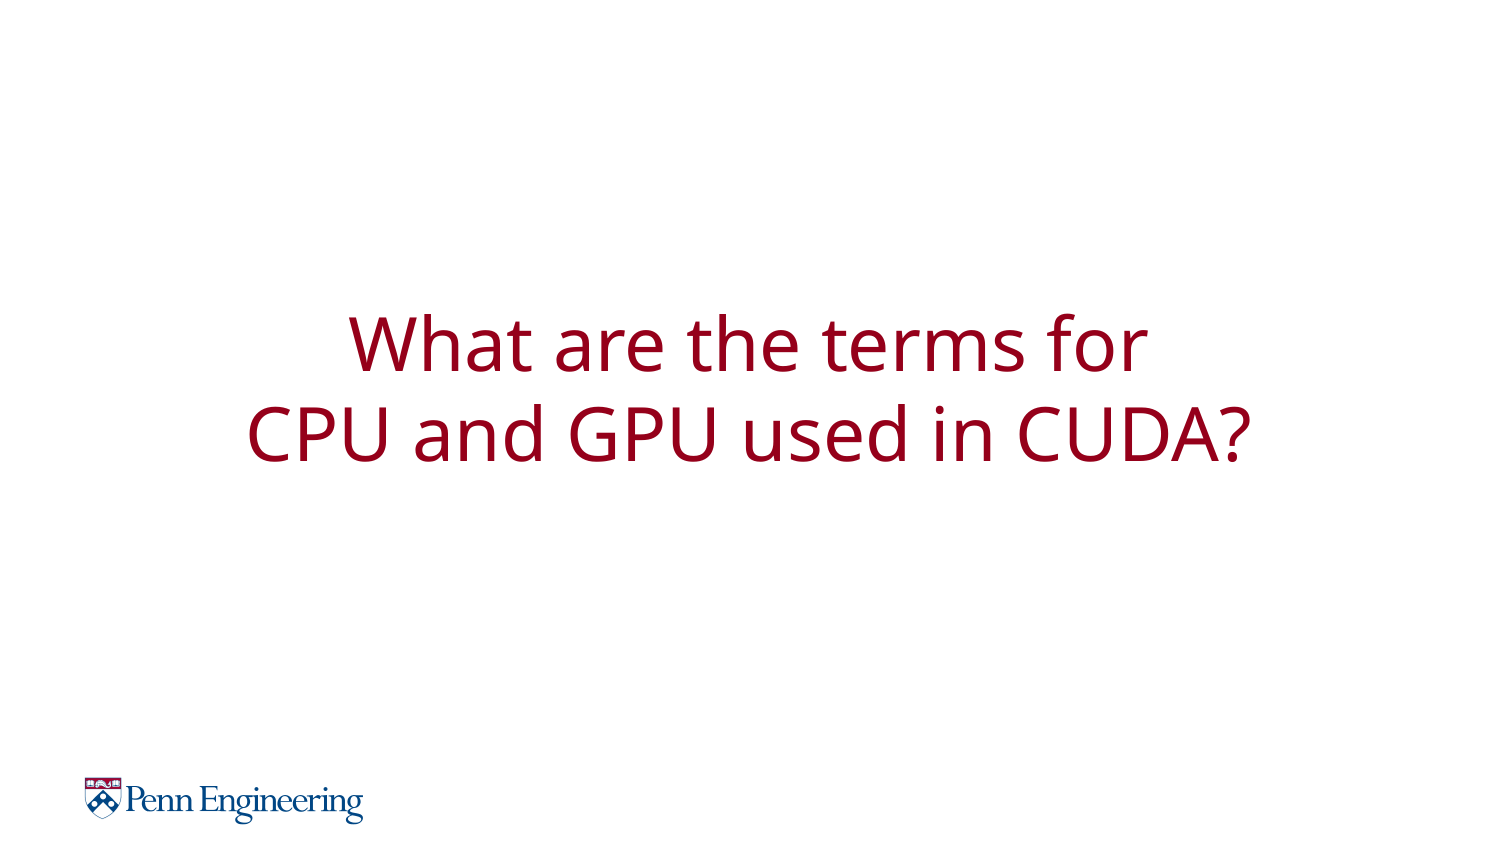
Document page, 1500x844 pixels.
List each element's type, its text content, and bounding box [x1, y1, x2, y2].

picture [75, 770, 372, 828]
title What are the terms for CPU and GPU used in CUDA? [102, 210, 1397, 563]
